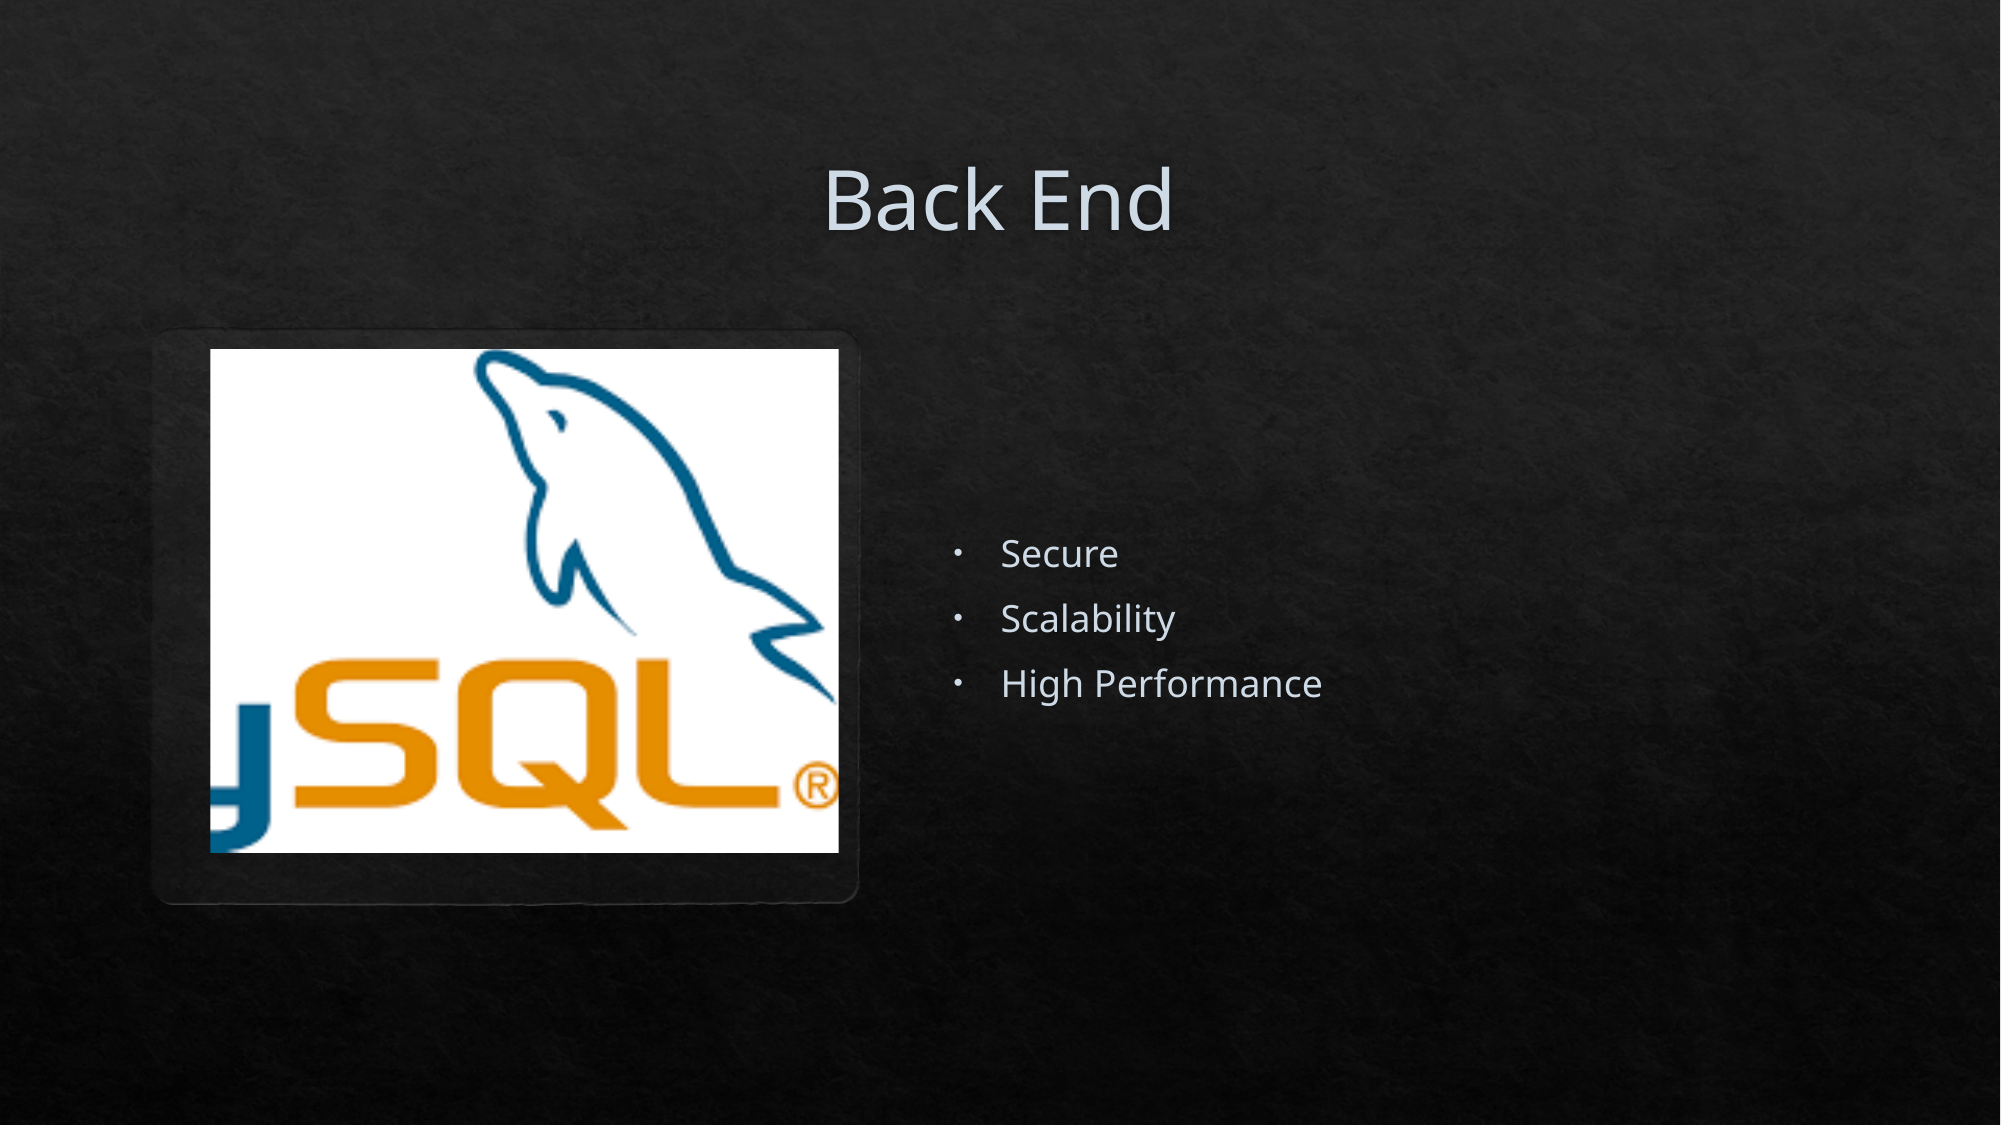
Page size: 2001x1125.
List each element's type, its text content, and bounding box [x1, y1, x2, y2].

text_box Secure Scalability High Performance [938, 349, 1849, 950]
title Back End [149, 99, 1849, 307]
text_box [0, 0, 2000, 1125]
picture [149, 327, 862, 906]
